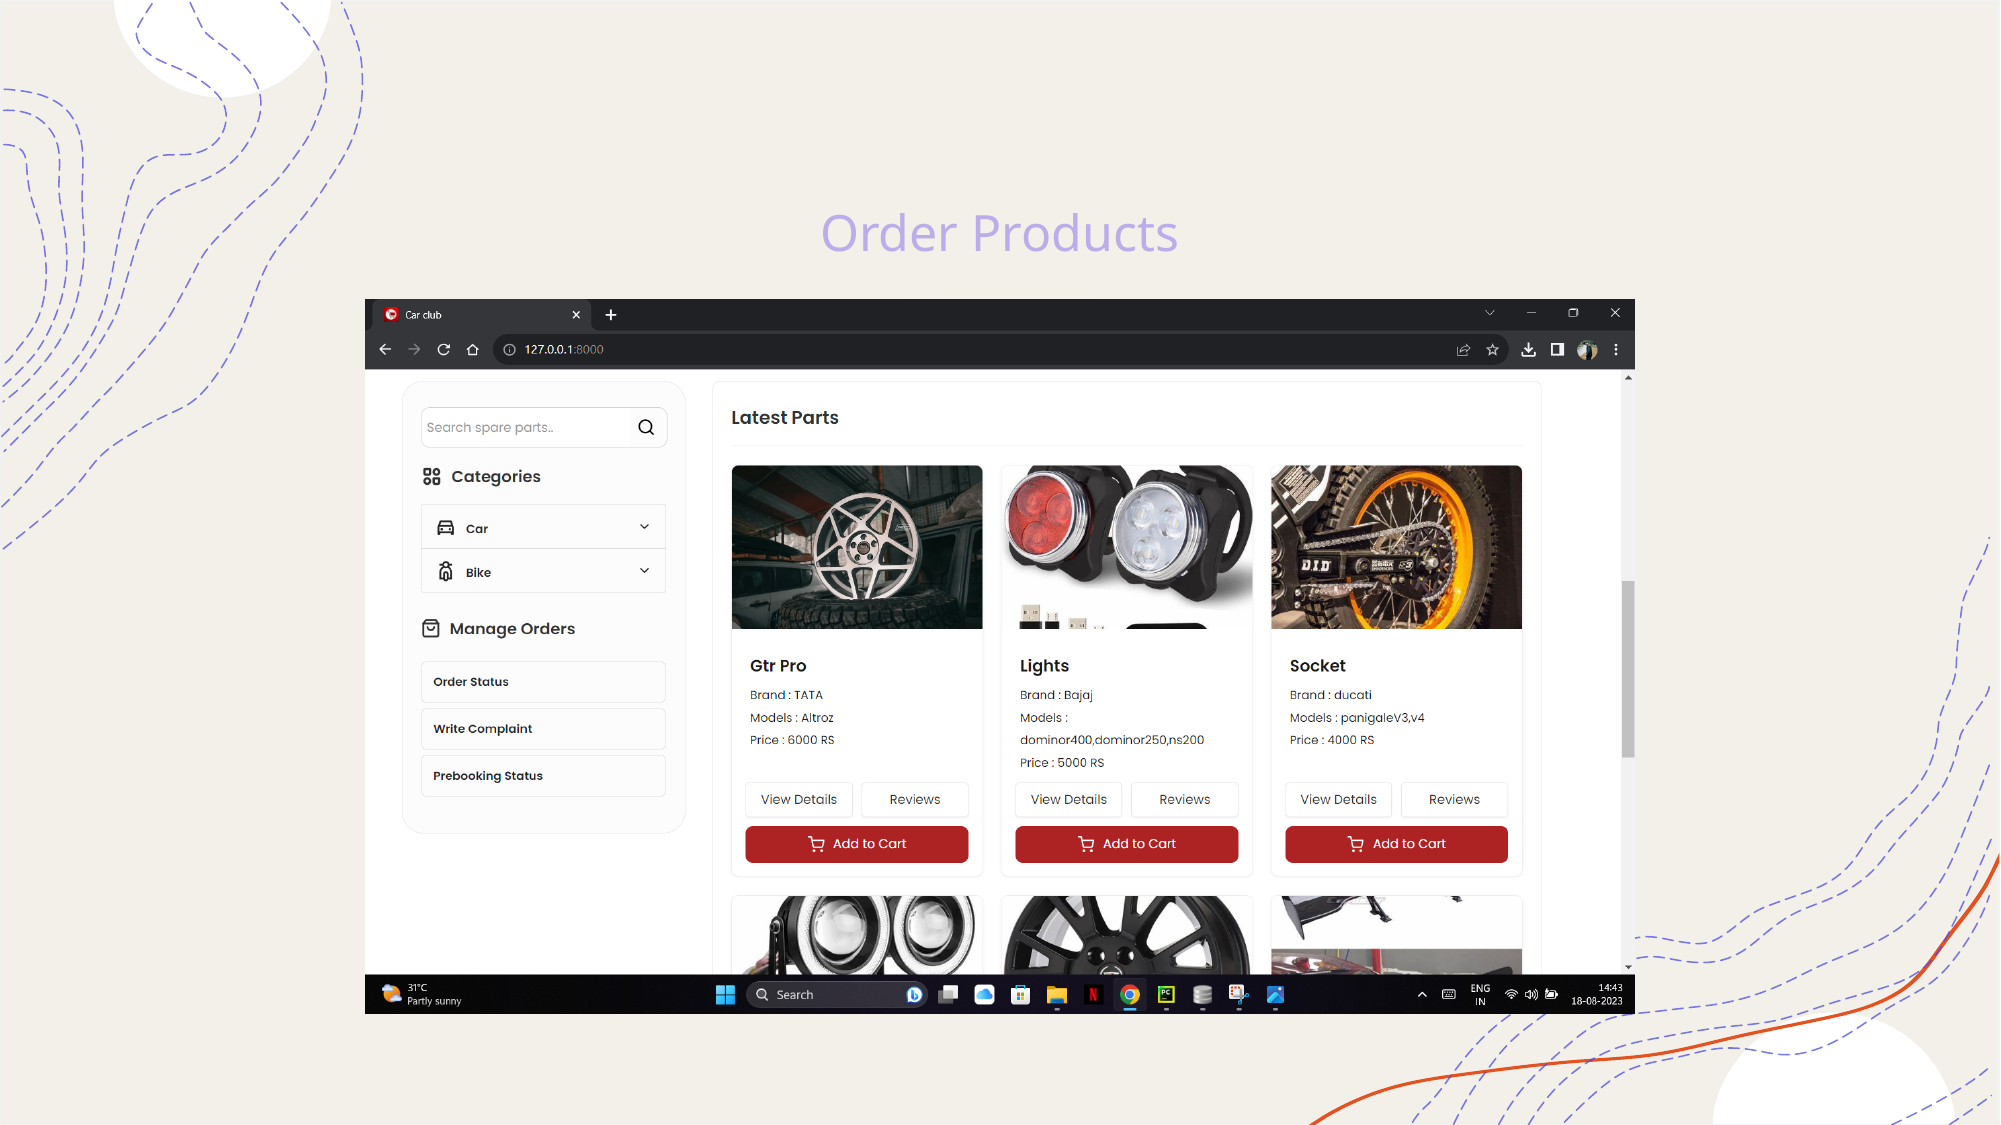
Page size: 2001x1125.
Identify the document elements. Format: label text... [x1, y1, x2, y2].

picture [365, 299, 1635, 1014]
text_box Order Products [137, 122, 1863, 340]
